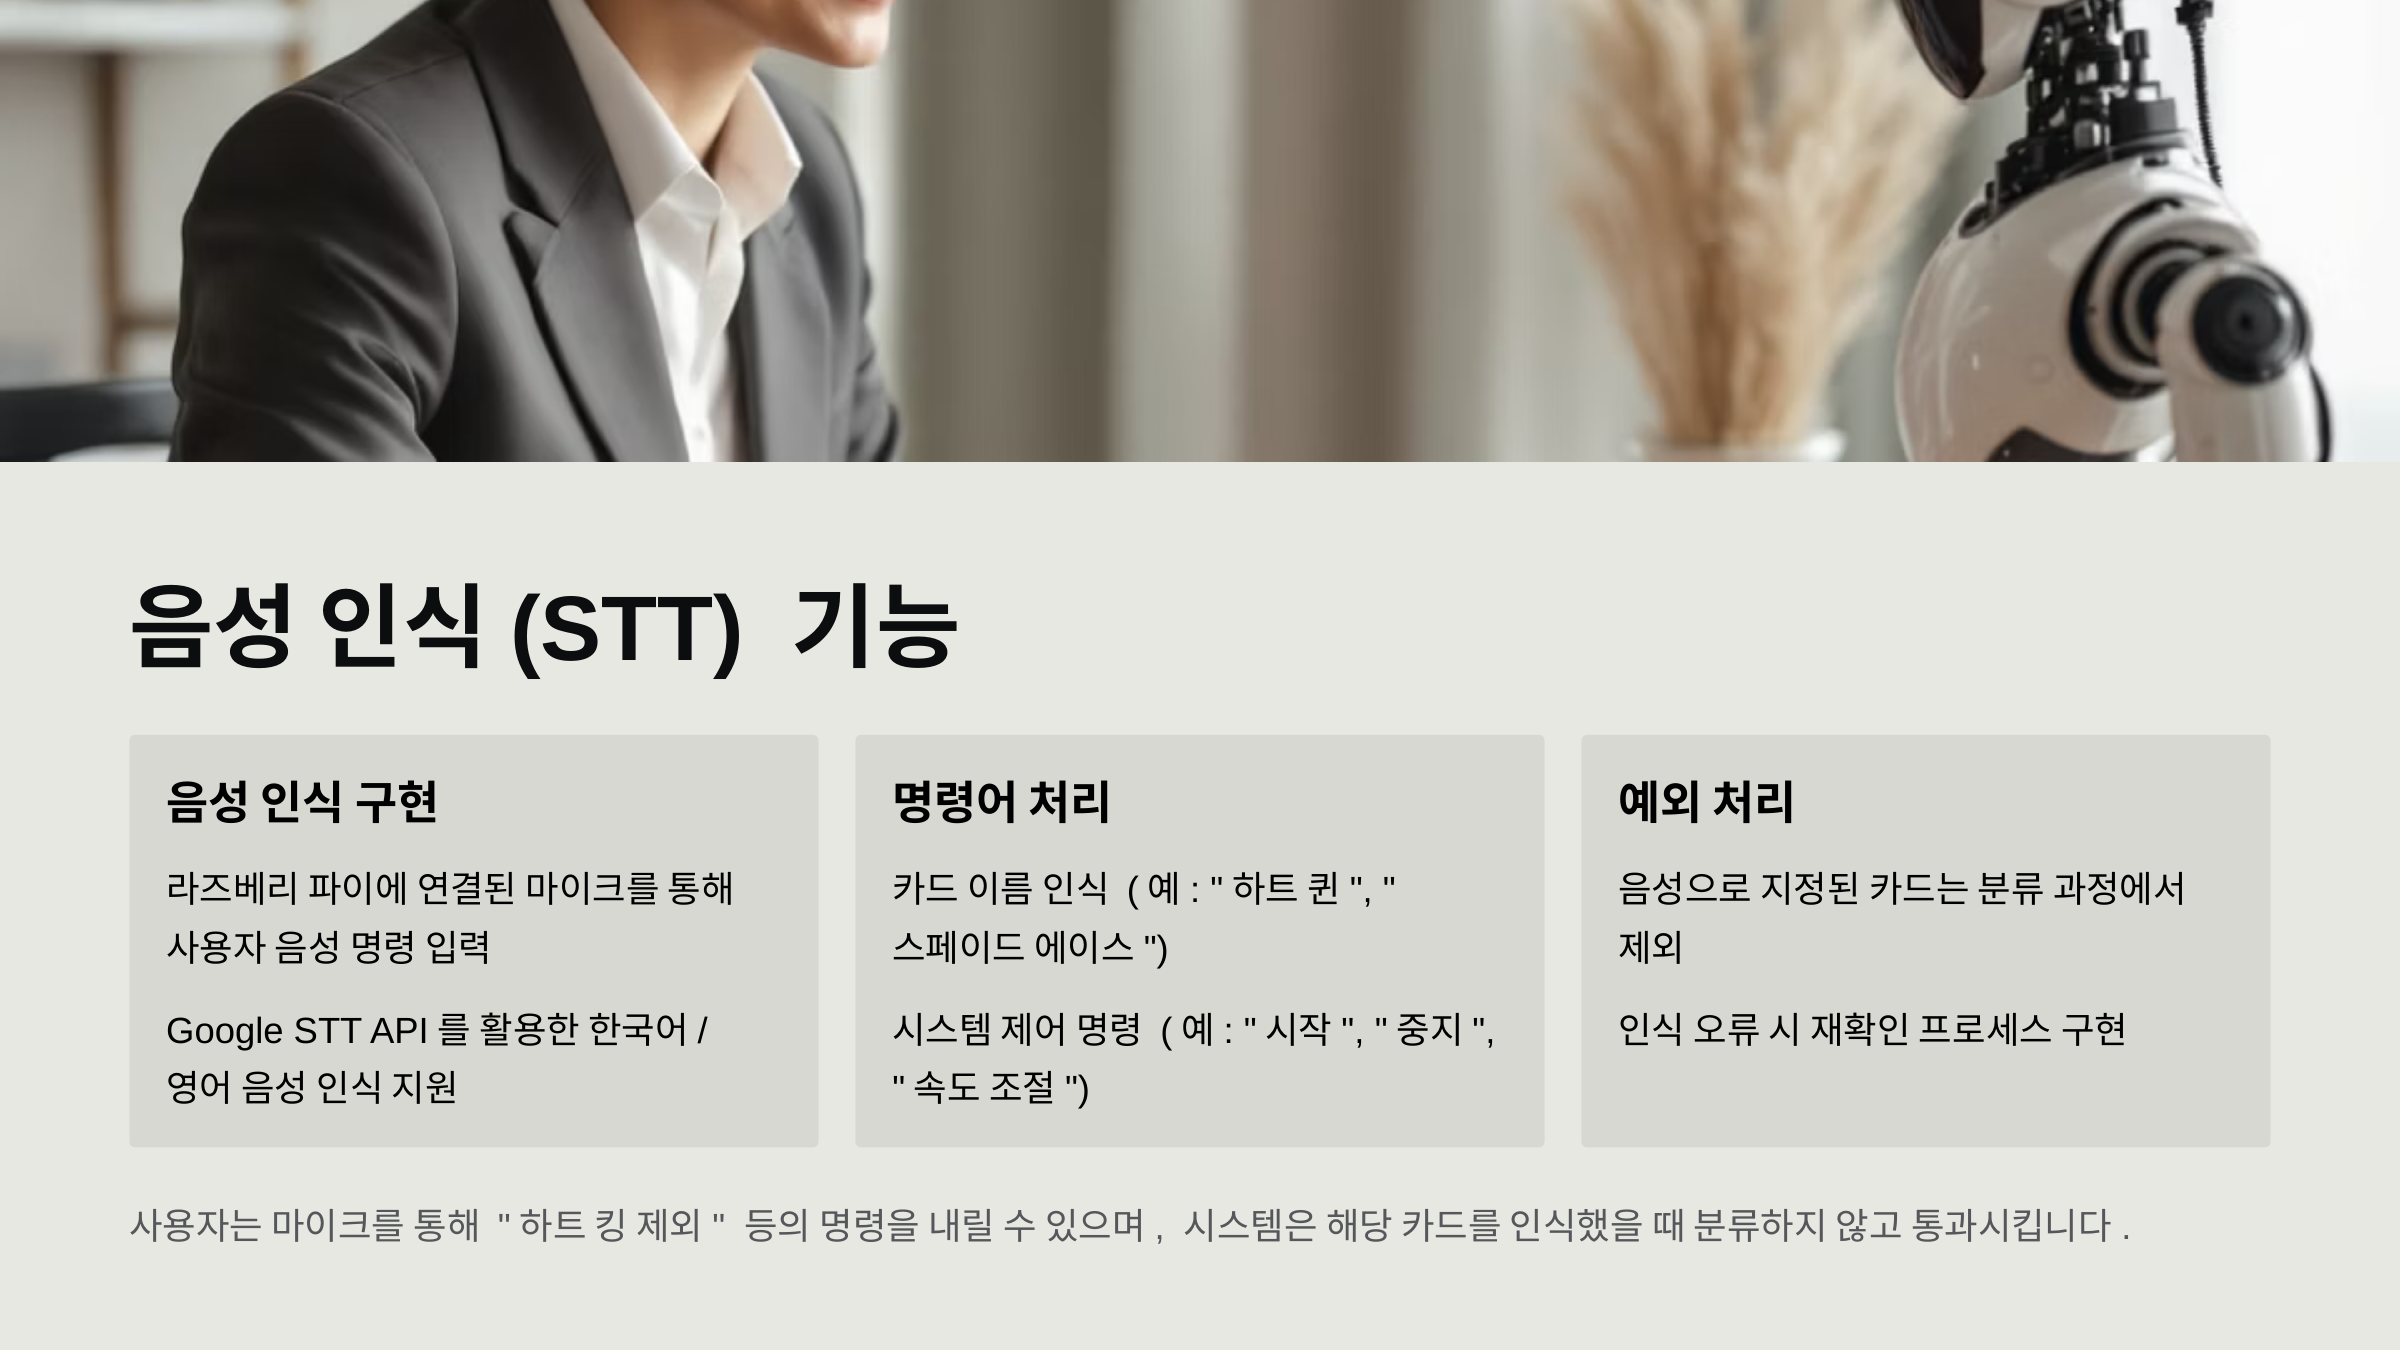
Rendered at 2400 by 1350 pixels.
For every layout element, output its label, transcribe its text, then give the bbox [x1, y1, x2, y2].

text_box 음성으로 지정된 카드는 분류 과정에서 제외 [1618, 851, 2234, 970]
text_box Google STT API를 활용한 한국어/영어 음성 인식 지원 [166, 992, 782, 1111]
text_box 라즈베리 파이에 연결된 마이크를 통해 사용자 음성 명령 입력 [166, 851, 782, 970]
text_box 인식 오류 시 재확인 프로세스 구현 [1618, 992, 2234, 1052]
text_box 시스템 제어 명령 (예: "시작", "중지", "속도 조절") [892, 992, 1508, 1111]
text_box [129, 734, 819, 1148]
text_box 음성 인식(STT) 기능 [129, 563, 1054, 680]
text_box 음성 인식 구현 [166, 771, 629, 830]
text_box [855, 734, 1545, 1148]
text_box [1581, 734, 2271, 1148]
text_box 사용자는 마이크를 통해 "하트 킹 제외" 등의 명령을 내릴 수 있으며, 시스템은 해당 카드를 인식했을 때 분류하지 않고 통과시킵니다. [129, 1189, 2271, 1249]
picture [0, 0, 2400, 463]
text_box 예외 처리 [1618, 771, 2081, 830]
text_box 카드 이름 인식 (예: "하트 퀸", "스페이드 에이스") [892, 851, 1508, 970]
text_box 명령어 처리 [892, 771, 1355, 830]
